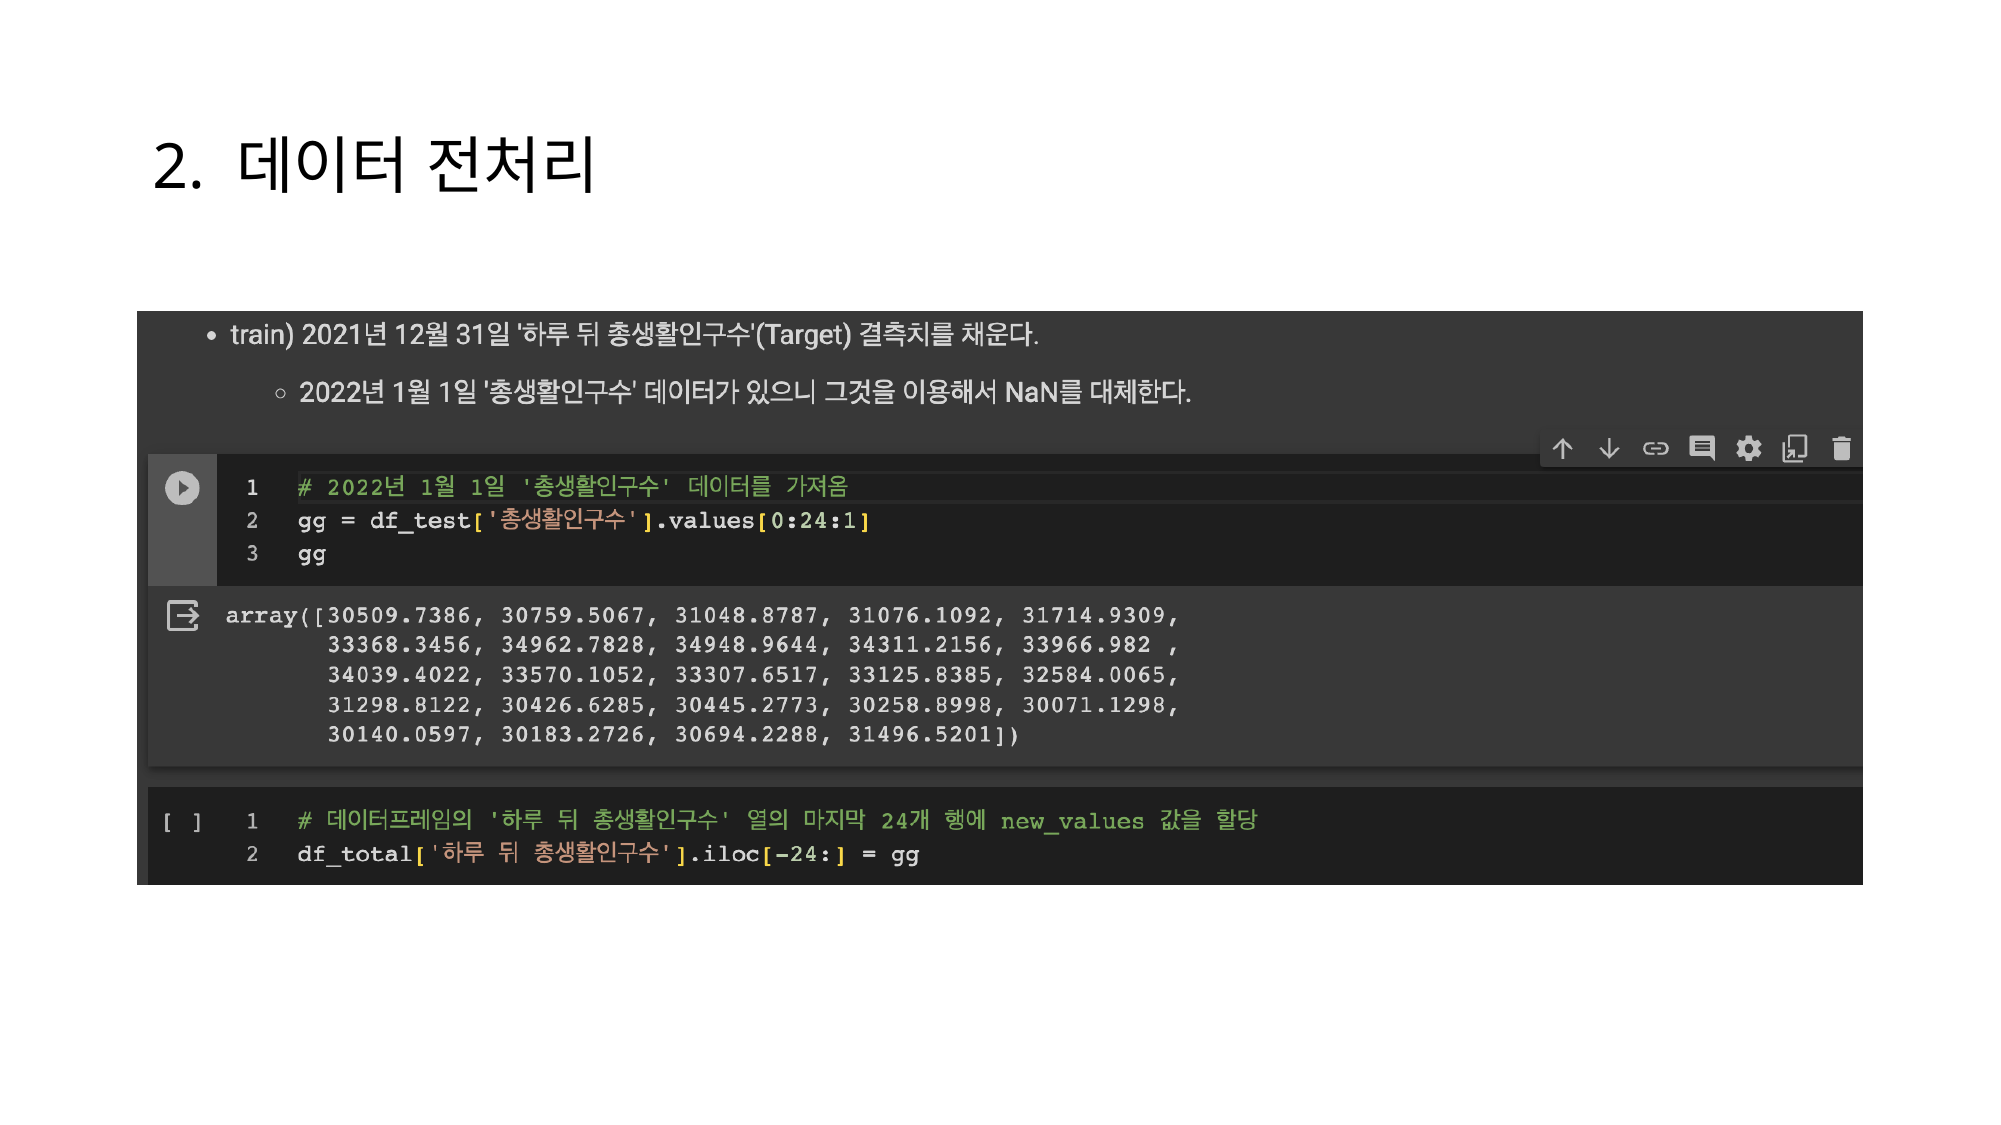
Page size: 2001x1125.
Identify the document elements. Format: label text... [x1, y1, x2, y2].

title 2. 데이터 전처리 [137, 59, 1863, 278]
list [137, 311, 1863, 885]
